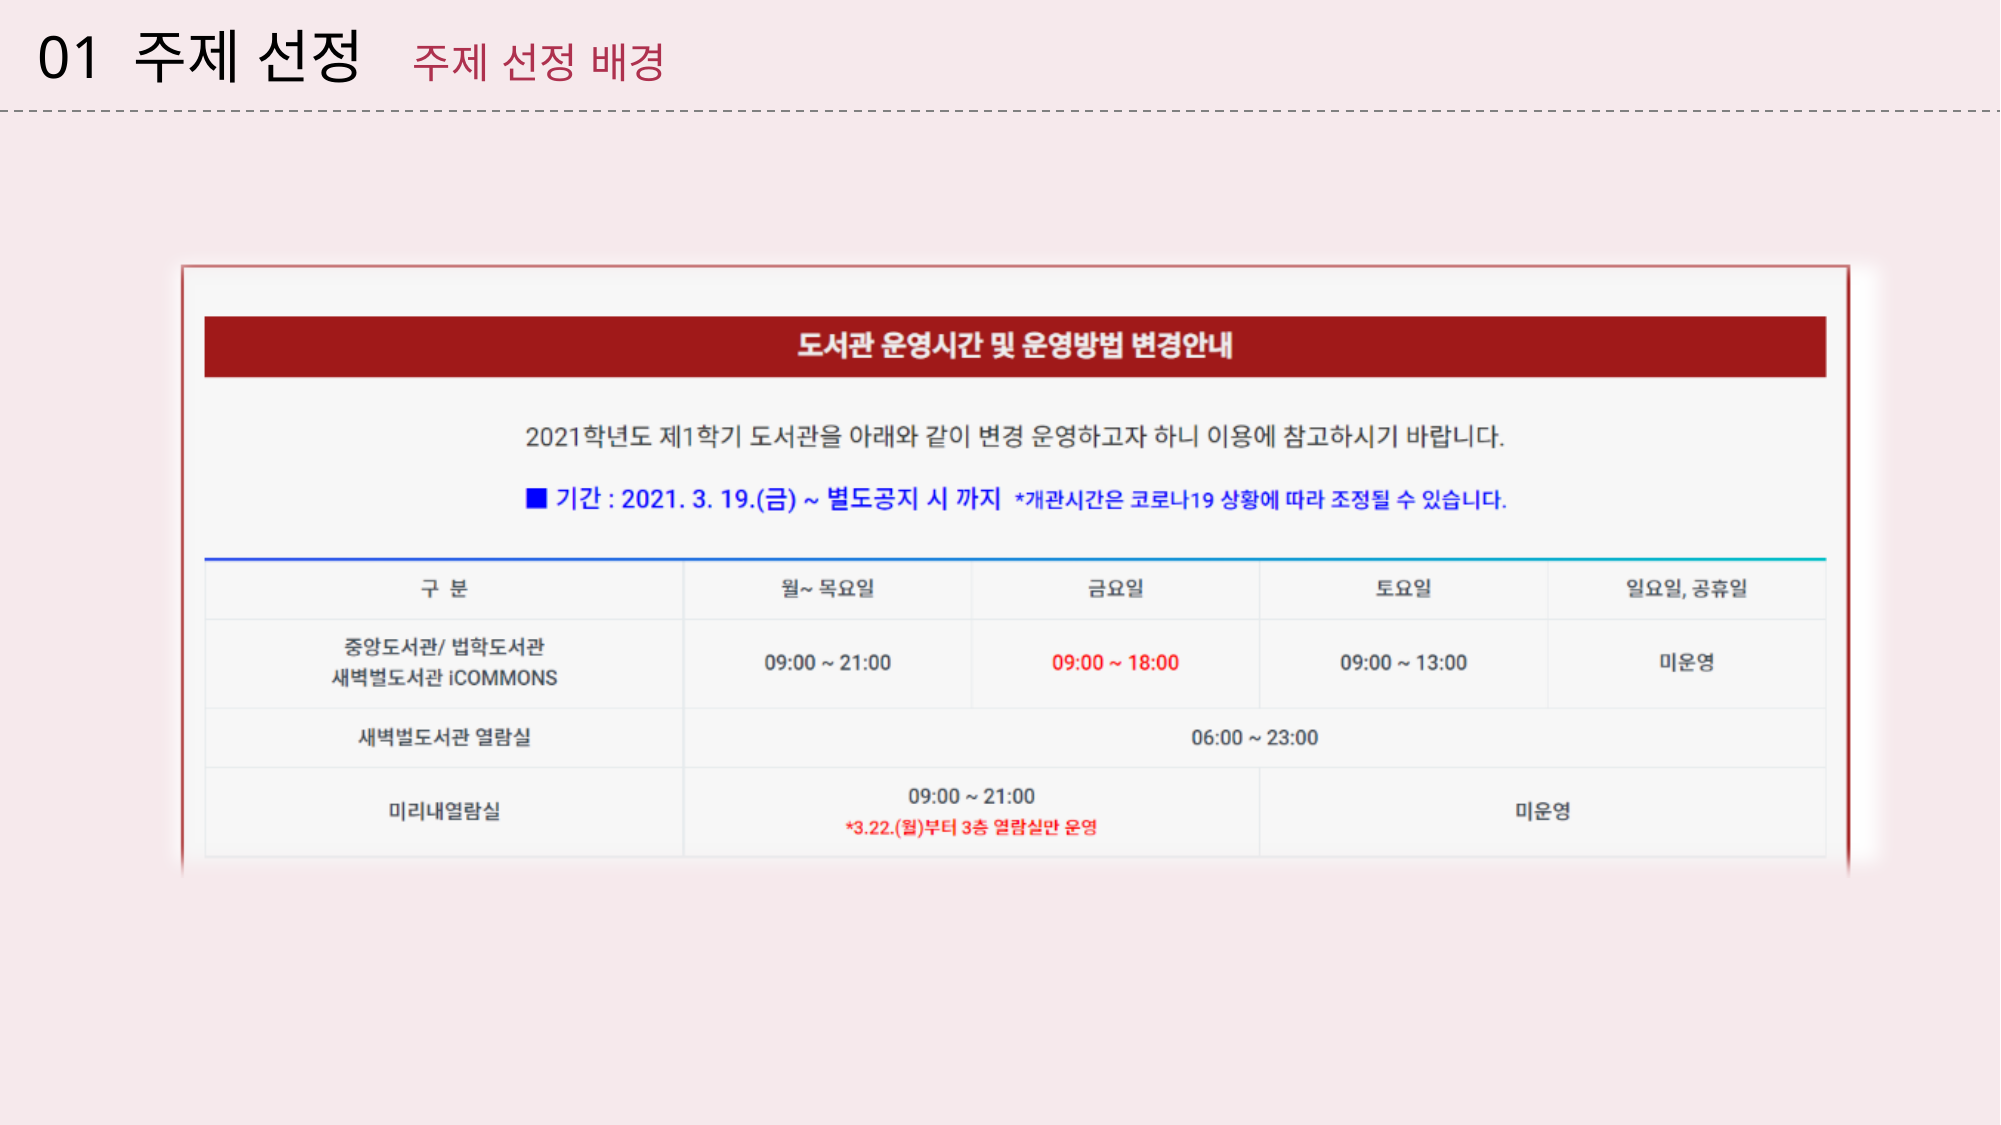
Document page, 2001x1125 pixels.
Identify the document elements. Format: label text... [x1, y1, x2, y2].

picture [159, 247, 1895, 878]
text_box 01 주제 선정 주제 선정 배경 [23, 12, 1262, 98]
